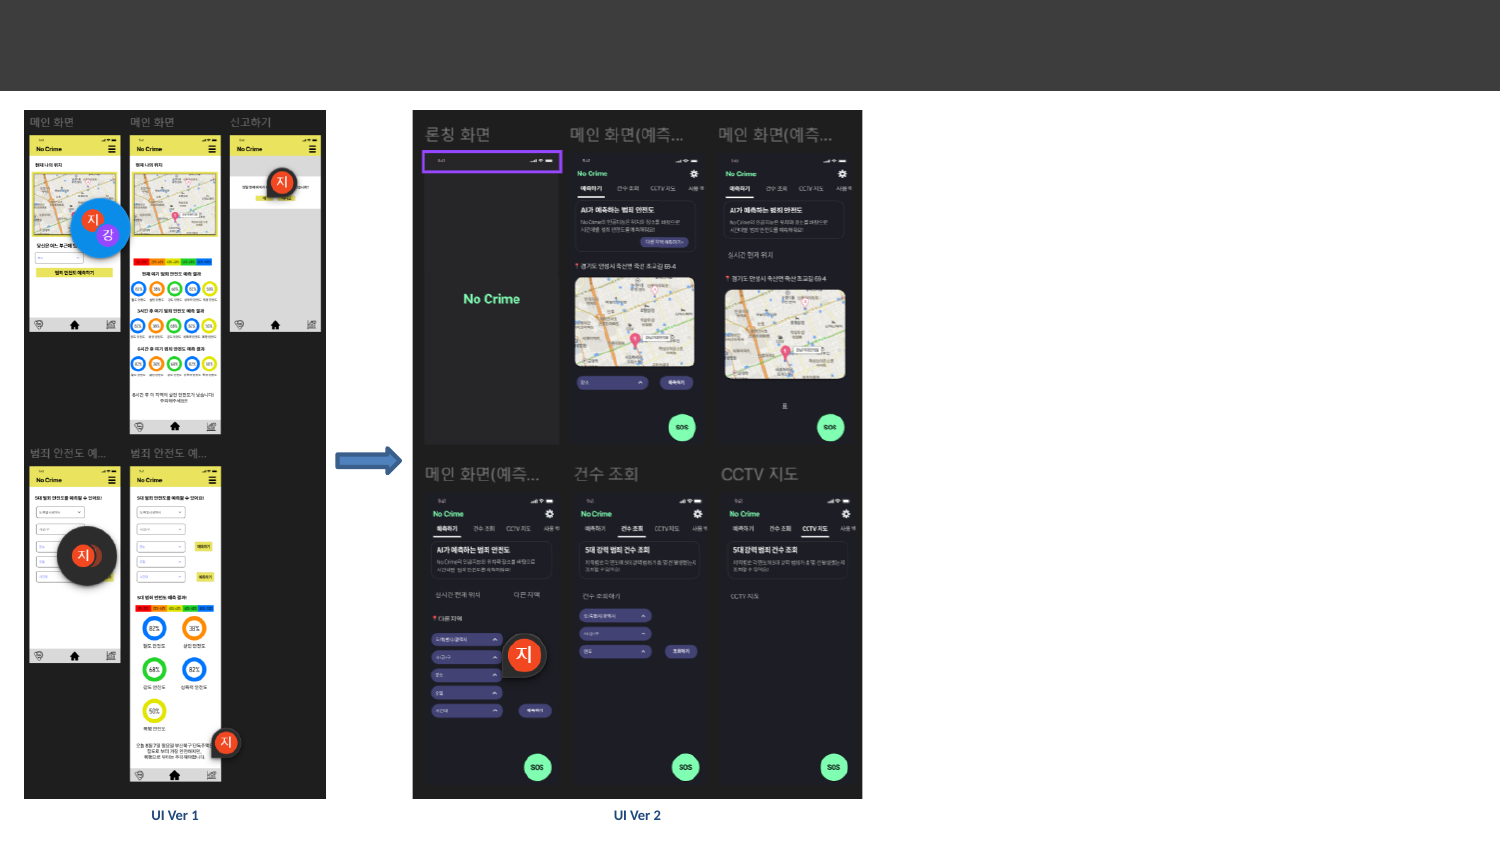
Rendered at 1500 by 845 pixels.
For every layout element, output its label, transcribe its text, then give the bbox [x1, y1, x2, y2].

text_box [335, 446, 403, 476]
text_box UI Ver 1 [136, 808, 214, 831]
text_box UI Ver 2 [598, 808, 676, 831]
picture [24, 110, 326, 799]
picture [412, 110, 863, 799]
